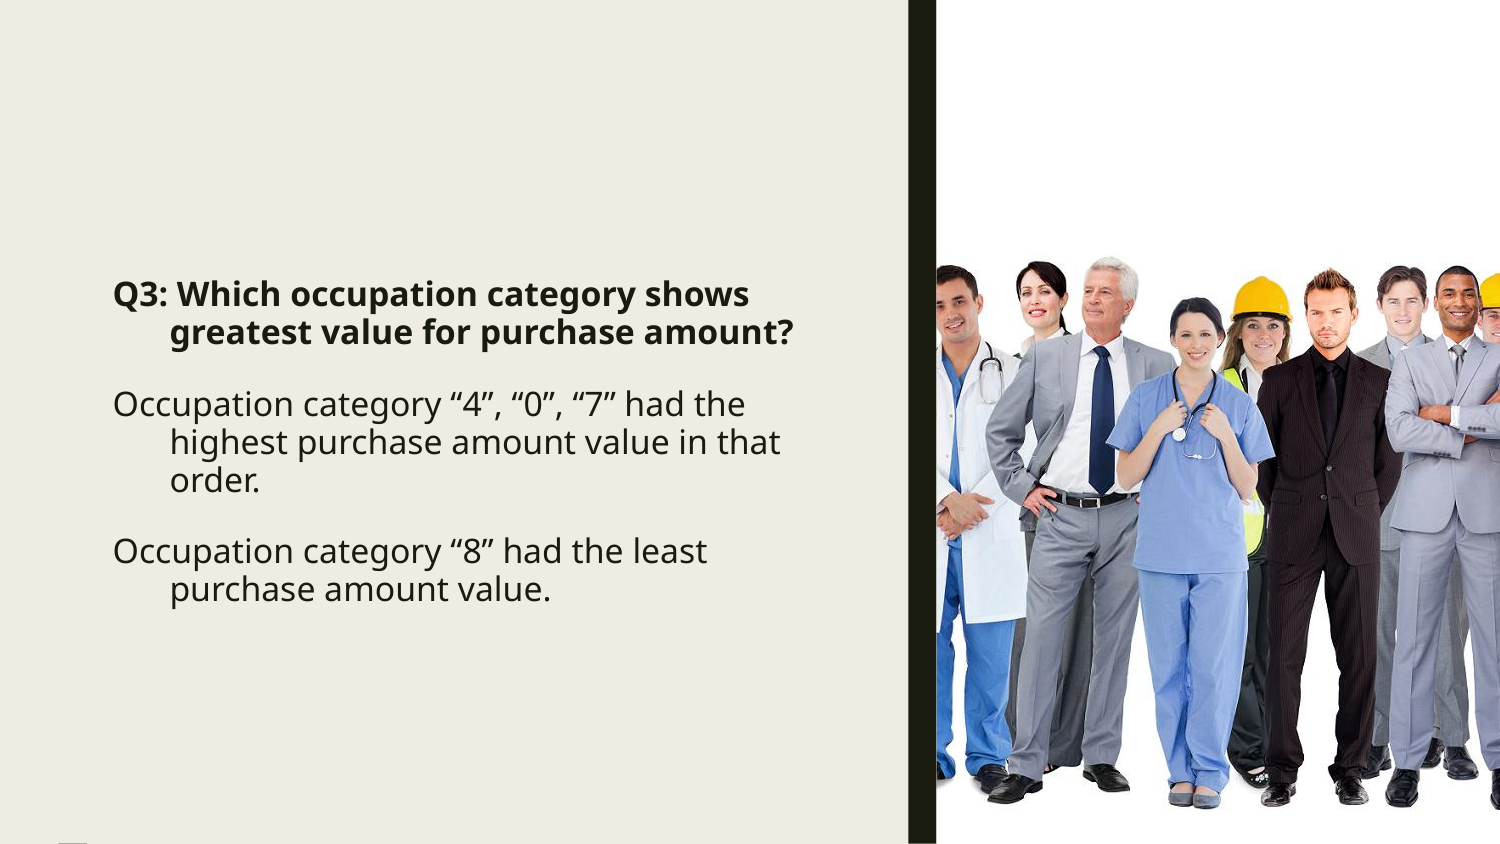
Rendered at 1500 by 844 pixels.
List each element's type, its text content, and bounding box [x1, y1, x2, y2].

text_box [906, 0, 936, 844]
picture [936, 0, 1500, 844]
text_box [0, 0, 906, 844]
list Q3: Which occupation category shows greatest value for purchase amount? Occupation category “4”, “0”, “7” had the highest purchase amount value in that order. Occupation category “8” had the least purchase amount value. [97, 201, 811, 643]
